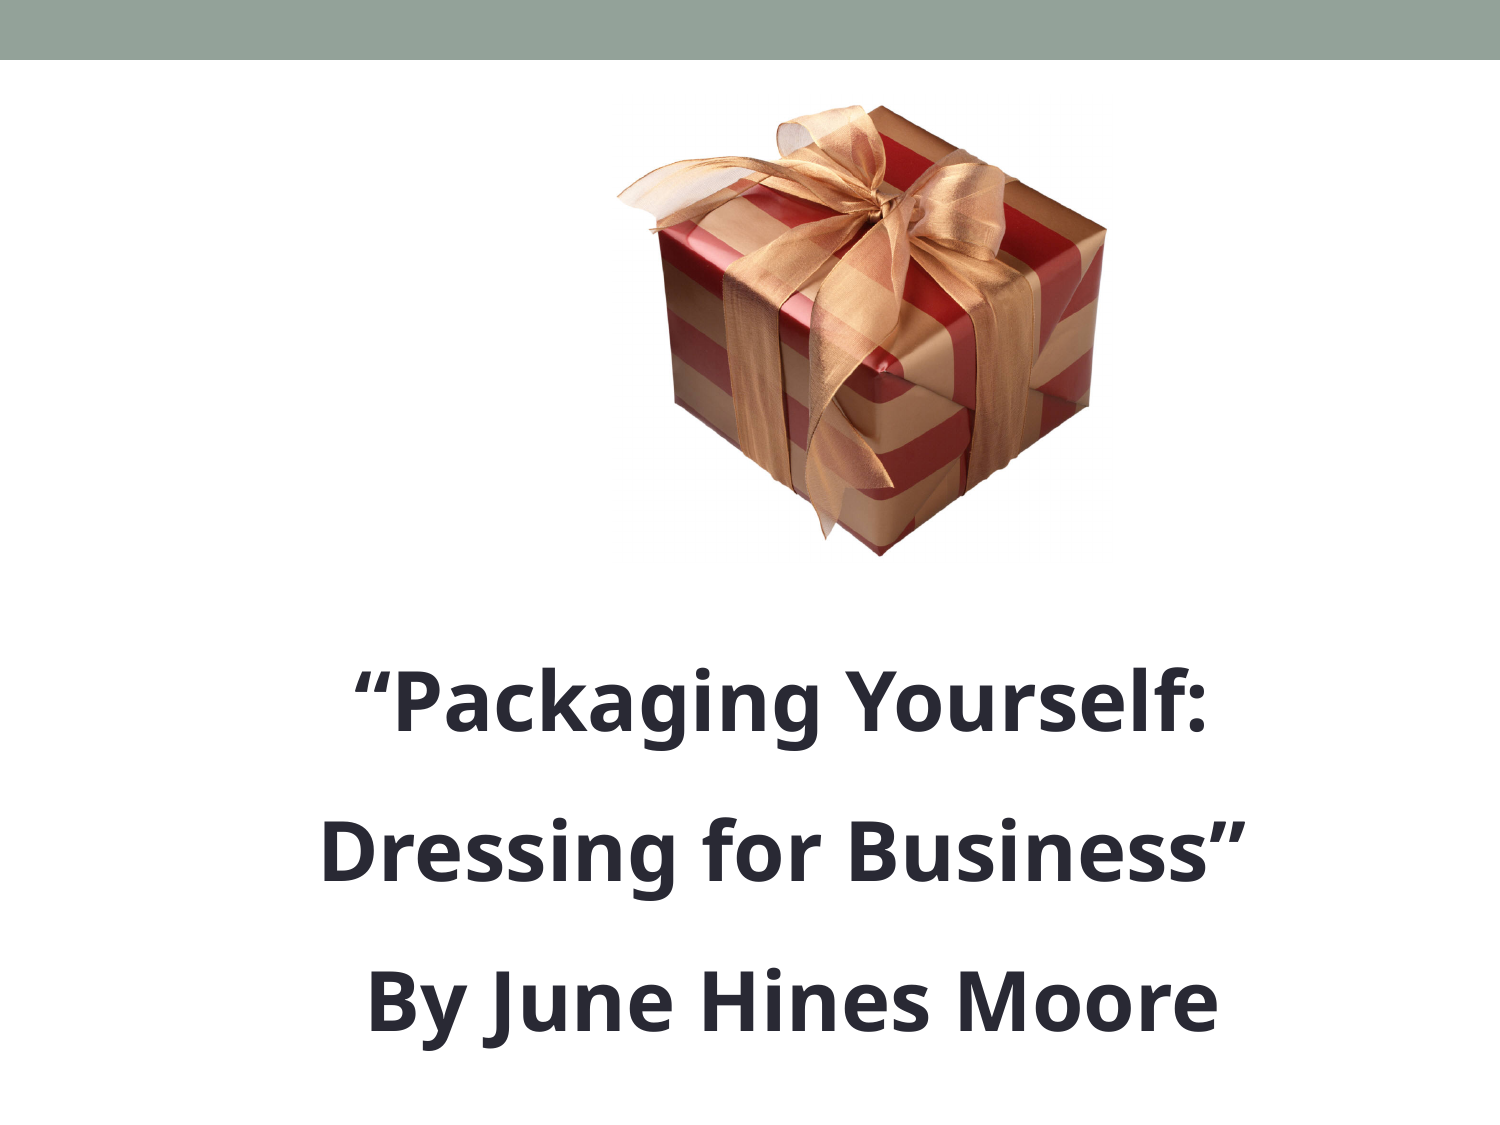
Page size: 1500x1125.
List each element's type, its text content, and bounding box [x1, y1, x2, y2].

text_box “Packaging Yourself: Dressing for Business” By June Hines Moore [168, 598, 1418, 1094]
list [612, 94, 1113, 563]
